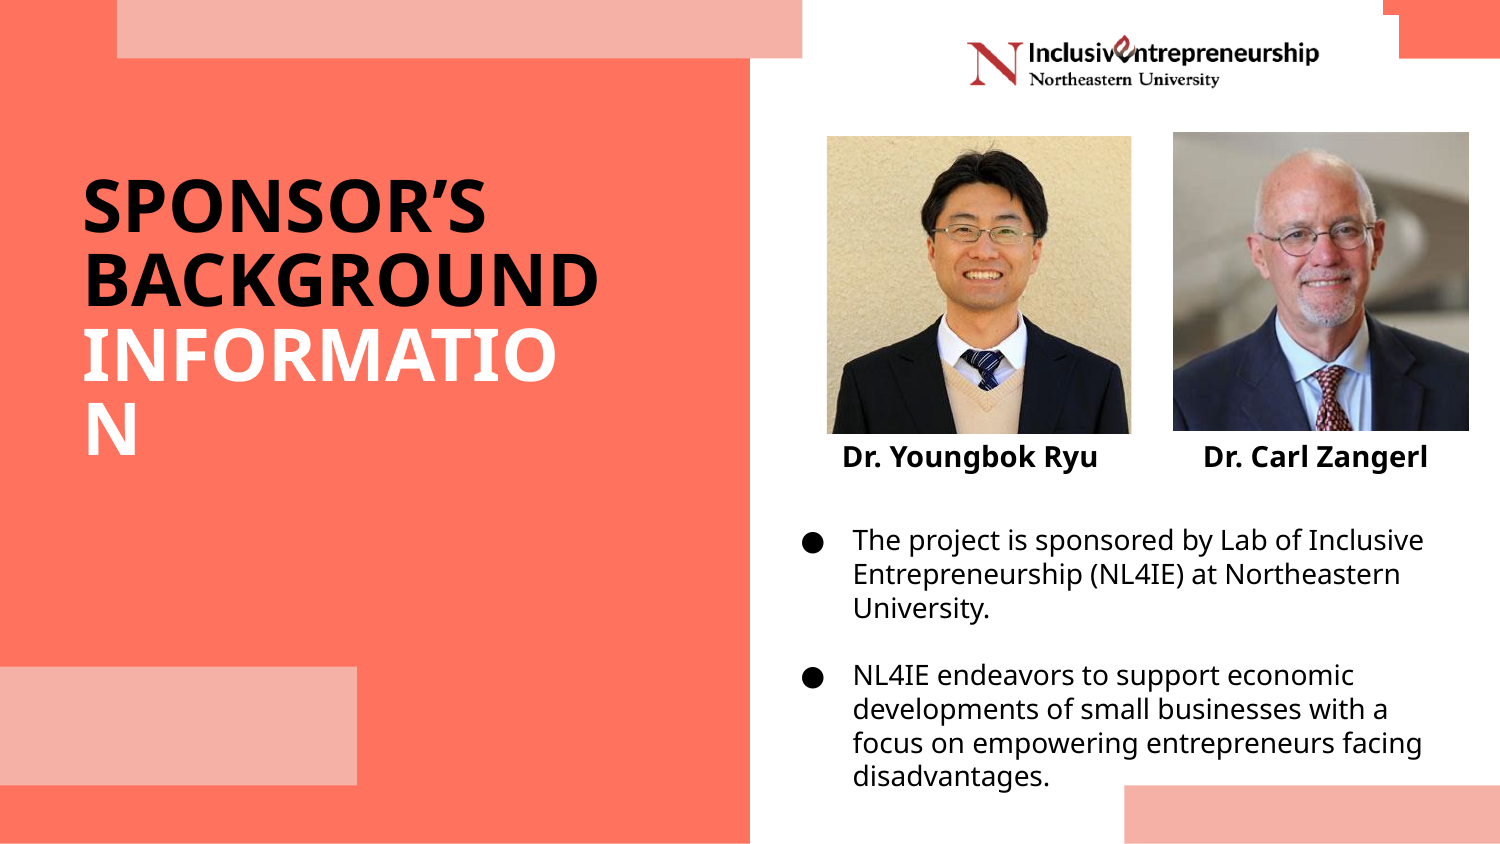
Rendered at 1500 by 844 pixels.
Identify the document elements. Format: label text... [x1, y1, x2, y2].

picture [907, 14, 1399, 124]
title SPONSOR’S BACKGROUND INFORMATION [67, 144, 627, 486]
picture [826, 136, 1132, 442]
text_box Dr. Youngbok Ryu [826, 423, 1144, 508]
subtitle The project is sponsored by Lab of Inclusive Entrepreneurship (NL4IE) at Northeastern University. NL4IE endeavors to support economic developments of small businesses with a focus on empowering entrepreneurs facing disadvantages. [762, 507, 1481, 812]
picture [1172, 131, 1469, 431]
text_box Dr. Carl Zangerl [1188, 437, 1469, 495]
